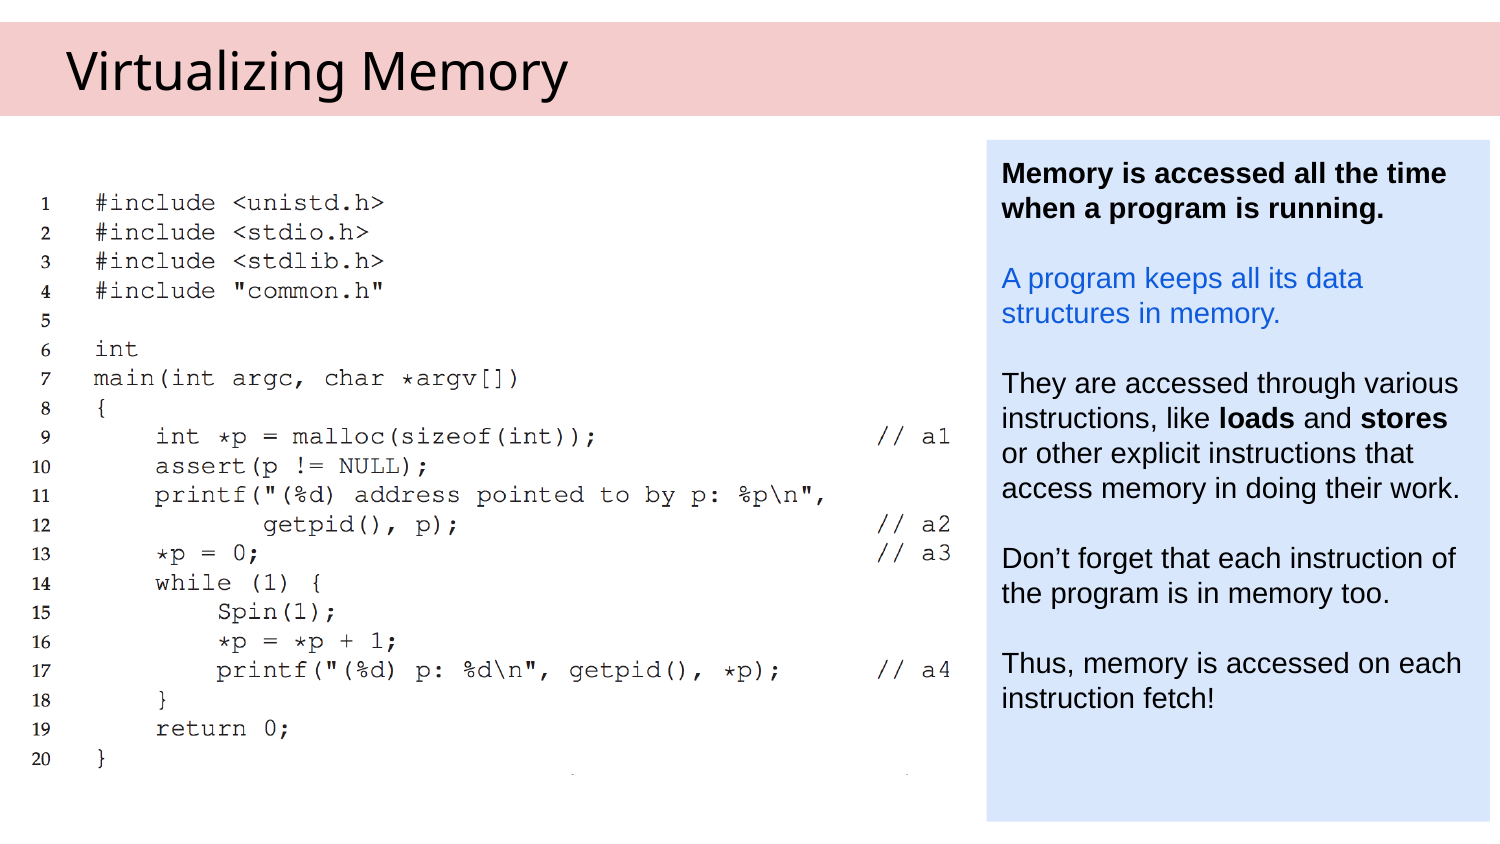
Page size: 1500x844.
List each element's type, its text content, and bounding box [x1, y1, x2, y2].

picture [24, 191, 962, 775]
text_box Memory is accessed all the time when a program is running. A program keeps all its data structures in memory. They are accessed through various instructions, like loads and stores or other explicit instructions that access memory in doing their work. Don’t forget that each instruction of the program is in memory too. Thus, memory is accessed on each instruction fetch! [986, 139, 1490, 822]
title Virtualizing Memory [51, 22, 1449, 116]
